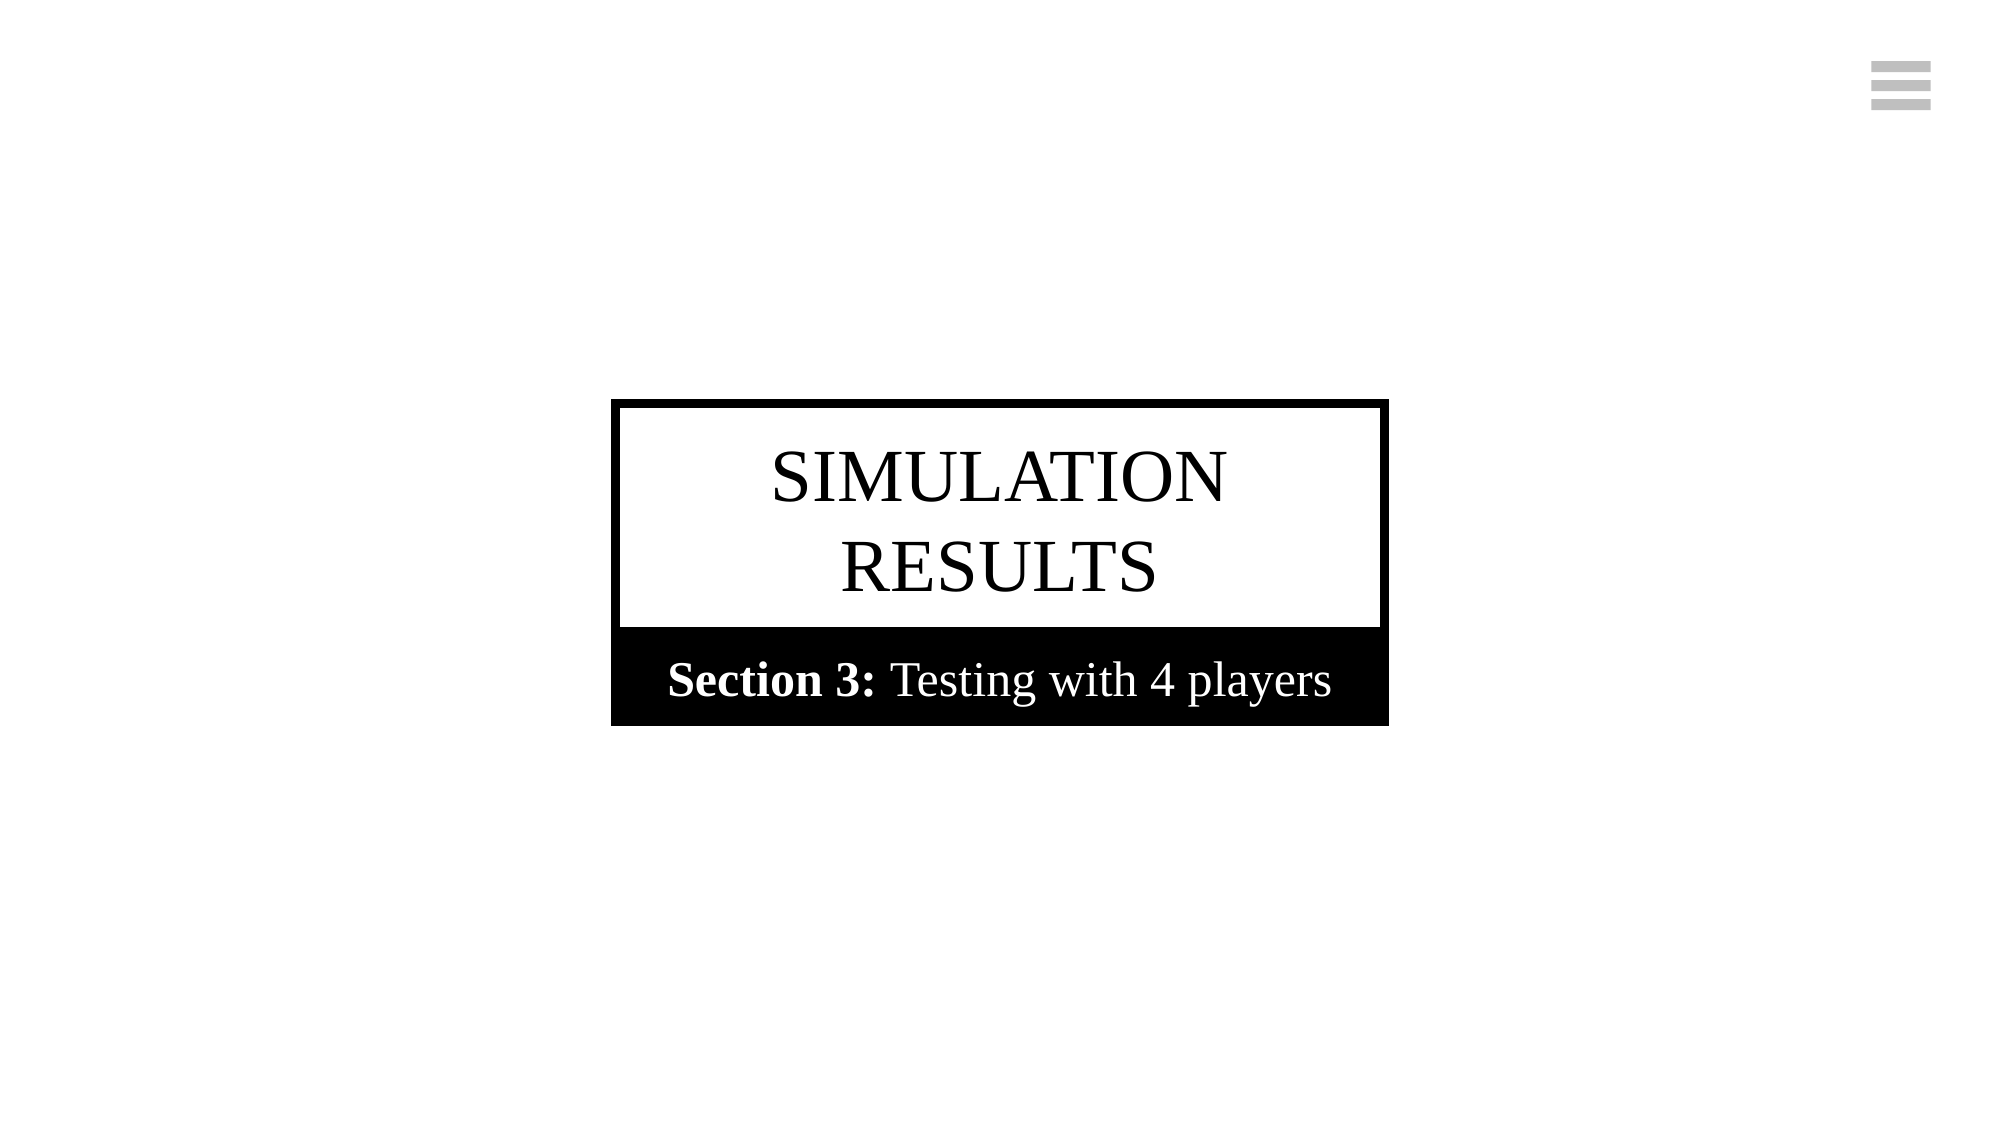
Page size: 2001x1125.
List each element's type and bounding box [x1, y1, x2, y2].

text_box [1871, 61, 1931, 111]
text_box [493, 403, 1507, 722]
